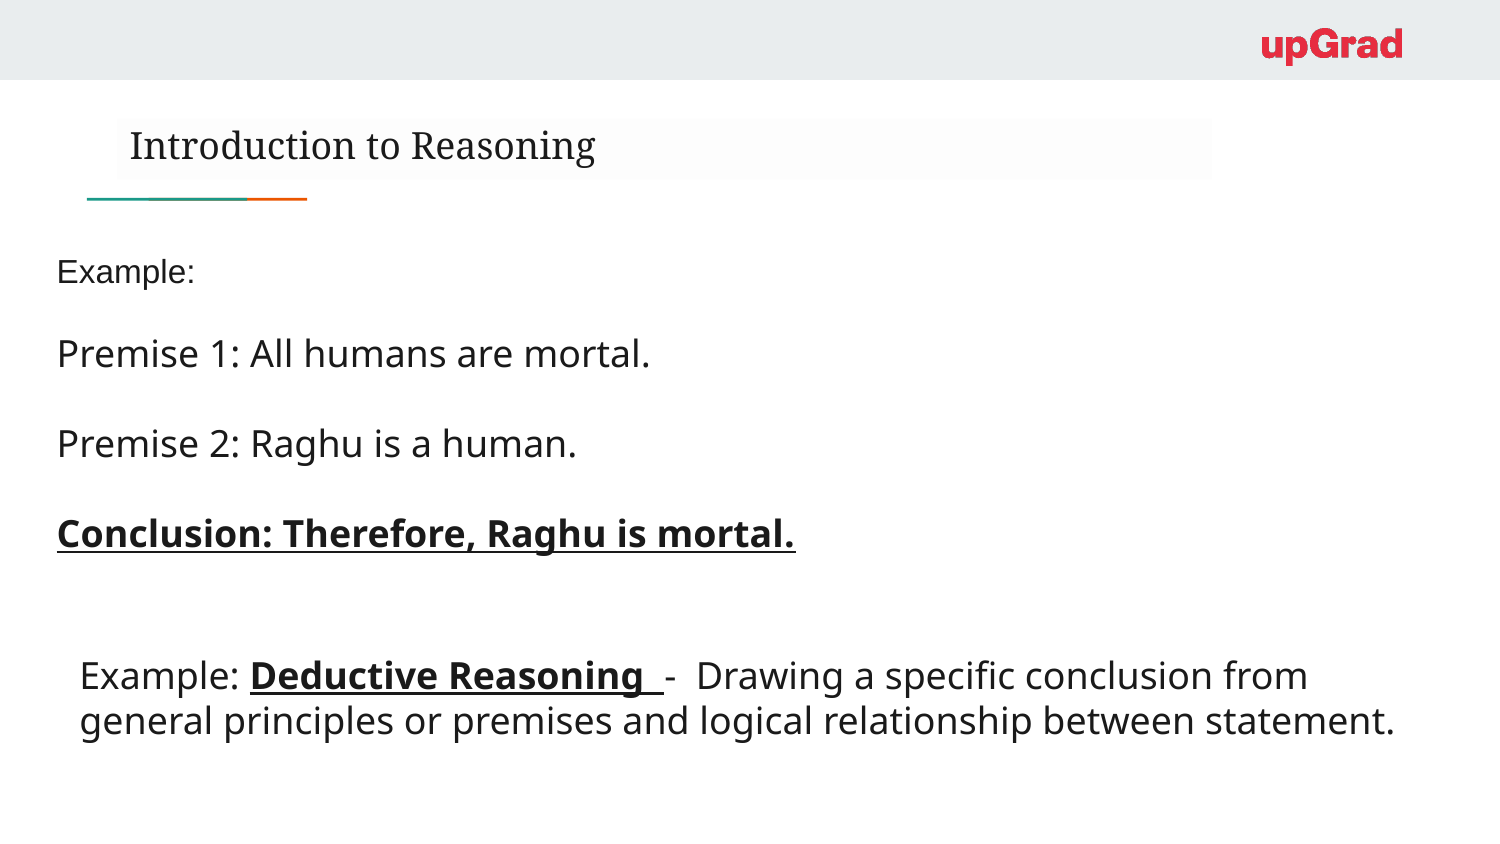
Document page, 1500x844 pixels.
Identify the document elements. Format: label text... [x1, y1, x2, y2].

text_box Example: Premise 1: All humans are mortal. Premise 2: Raghu is a human. Conclusion: Therefore, Raghu is mortal. [41, 242, 1457, 603]
text_box Introduction to Reasoning [117, 118, 1212, 180]
picture [1262, 28, 1402, 66]
text_box Example: Deductive Reasoning - Drawing a specific conclusion from general principles or premises and logical relationship between statement. [64, 644, 1447, 785]
